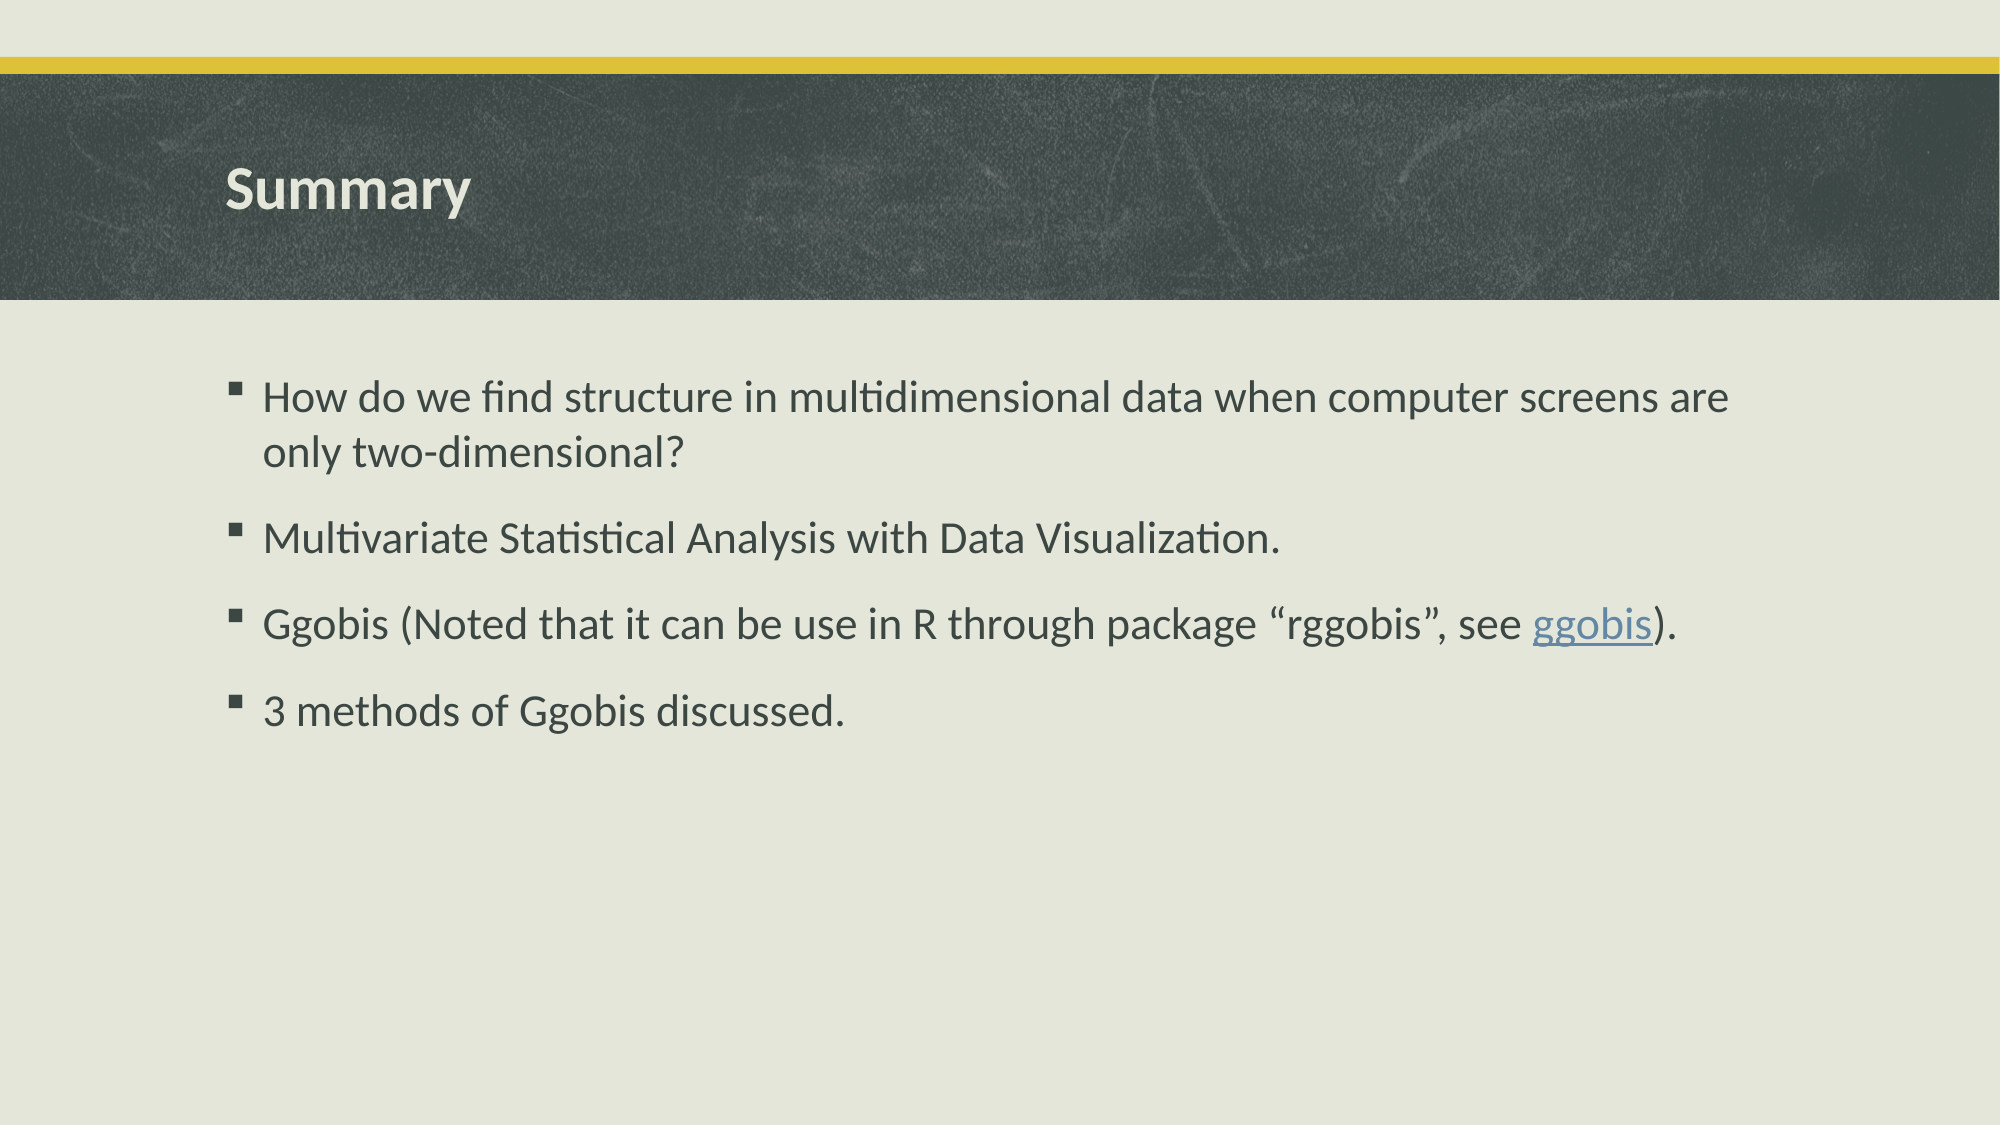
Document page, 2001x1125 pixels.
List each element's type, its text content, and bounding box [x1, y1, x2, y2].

picture [0, 74, 2000, 300]
list How do we find structure in multidimensional data when computer screens are only two-dimensional? Multivariate Statistical Analysis with Data Visualization. Ggobis (Noted that it can be use in R through package “rggobis”, see ggobis). 3 methods of Ggobis discussed. [210, 359, 1790, 1014]
title Summary [210, 76, 1790, 300]
